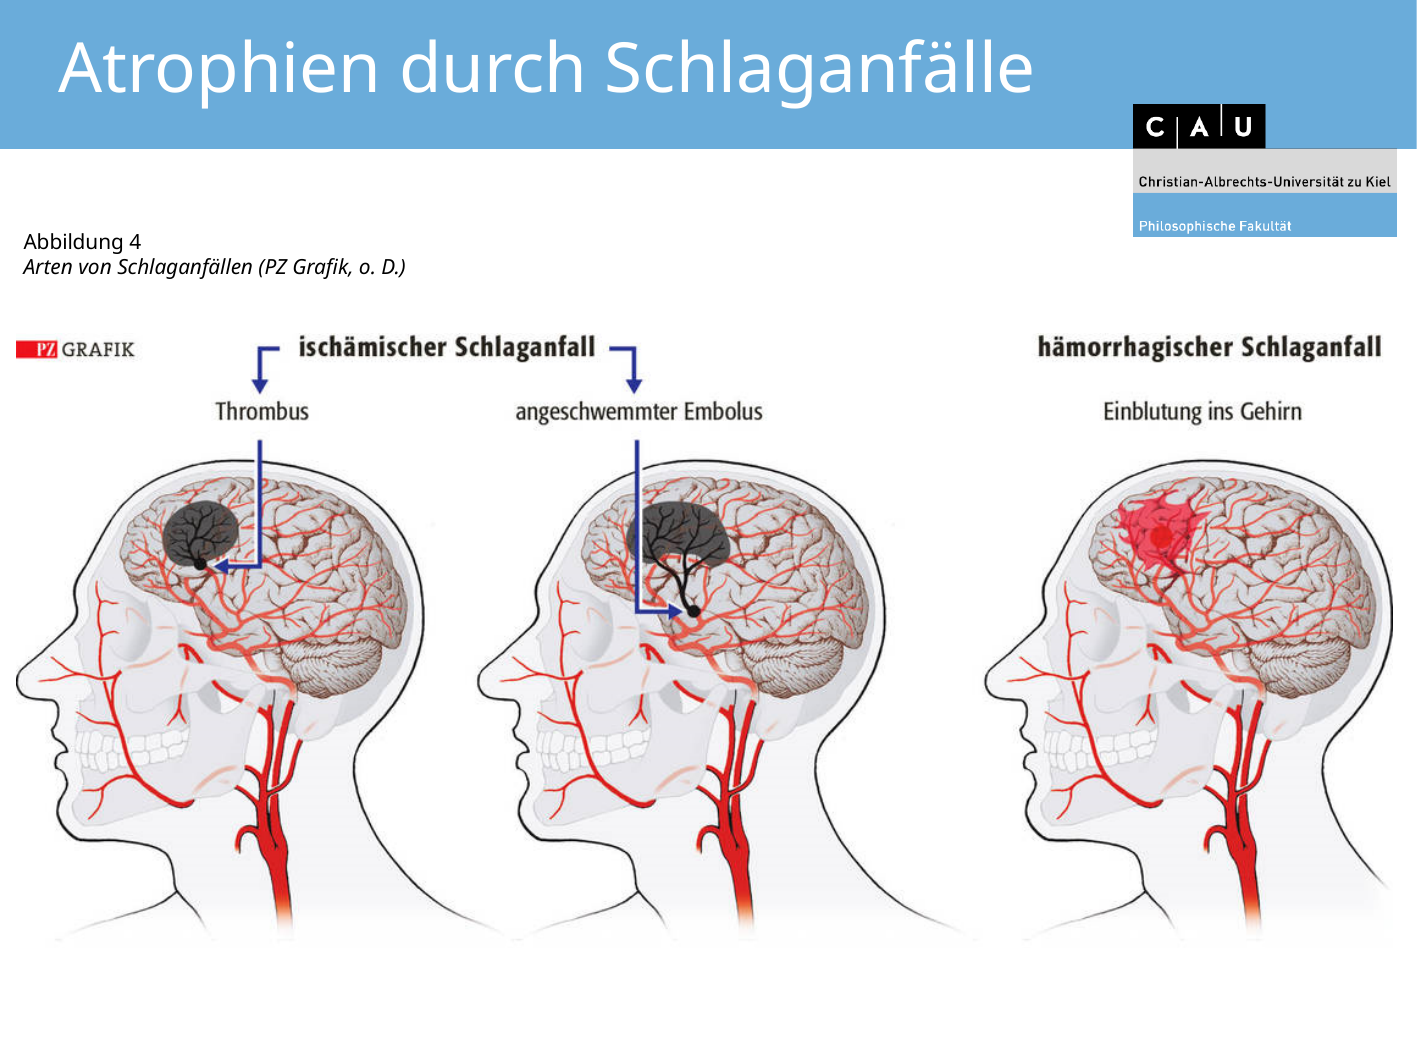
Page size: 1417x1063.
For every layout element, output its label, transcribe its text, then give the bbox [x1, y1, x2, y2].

text_box Abbildung 4 Arten von Schlaganfällen (PZ Grafik, o. D.) [16, 221, 592, 287]
picture [15, 333, 1394, 948]
title Atrophien durch Schlaganfälle [0, 0, 1180, 133]
picture [1133, 104, 1397, 237]
